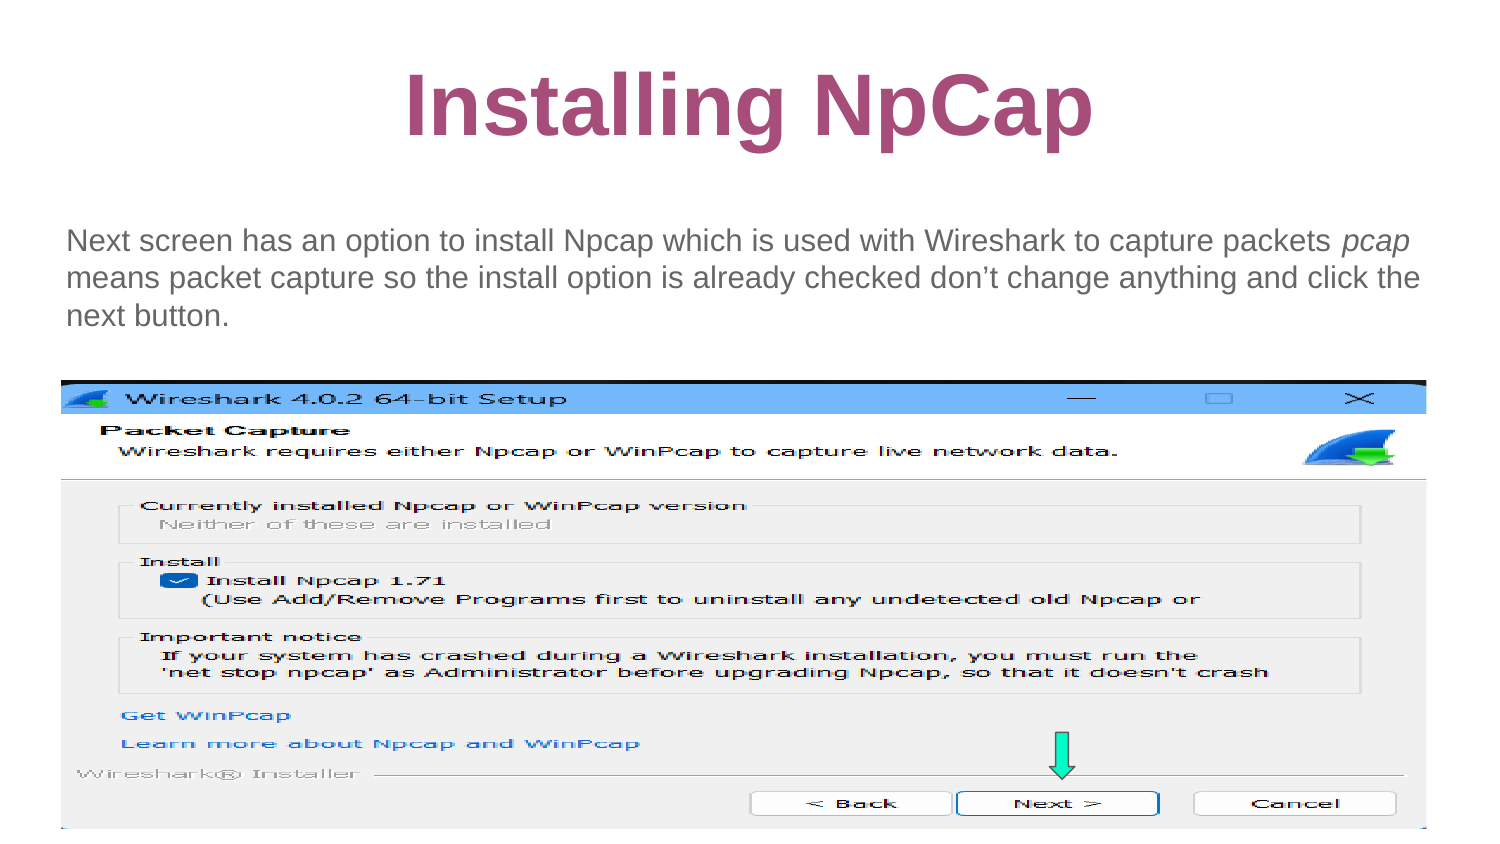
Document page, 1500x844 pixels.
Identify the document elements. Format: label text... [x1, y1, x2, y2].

subtitle Next screen has an option to install Npcap which is used with Wireshark to capture packets pcap means packet capture so the install option is already checked don’t change anything and click the next button. [51, 205, 1449, 801]
picture [60, 380, 1427, 829]
title Installing NpCap [51, 19, 1449, 168]
